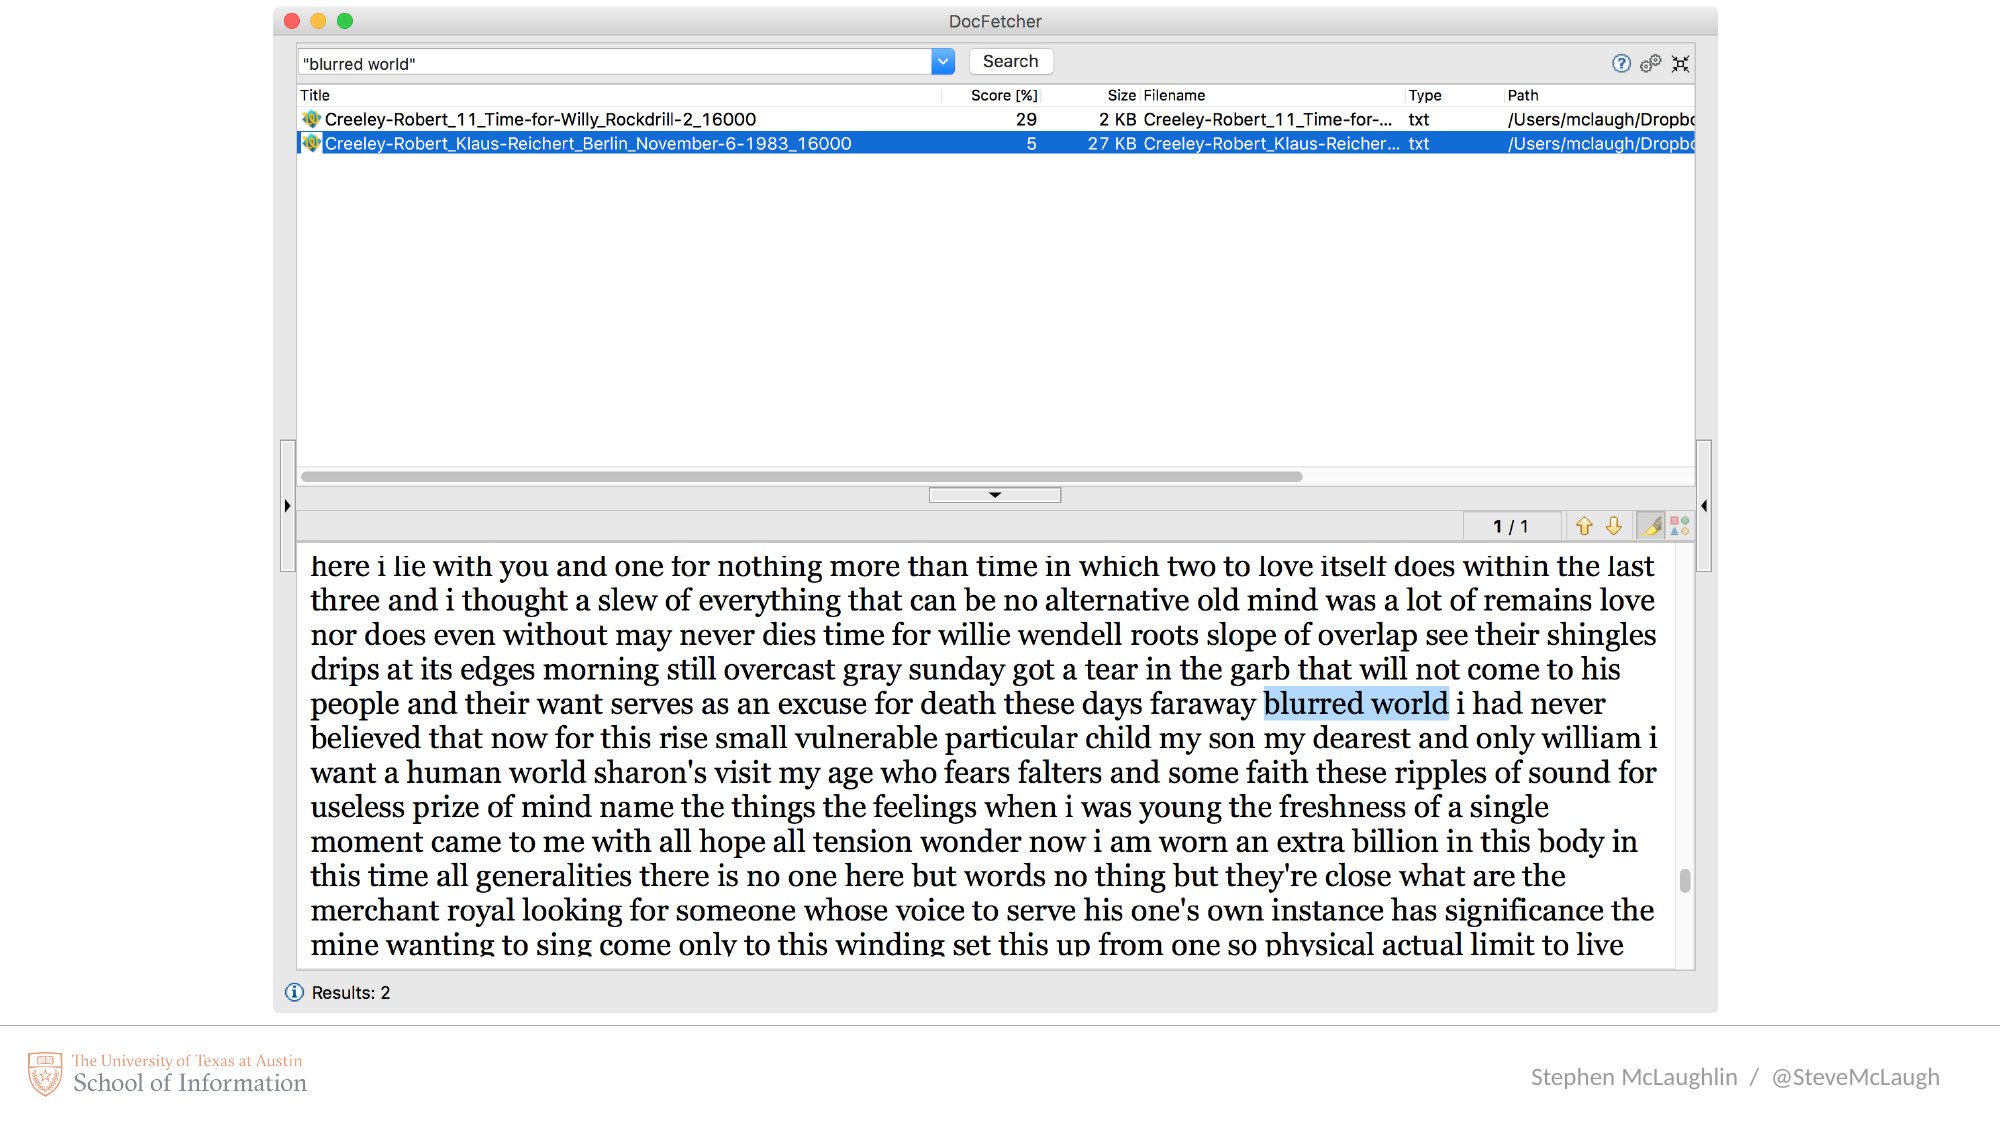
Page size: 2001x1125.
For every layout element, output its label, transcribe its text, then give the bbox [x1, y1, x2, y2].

picture [28, 1052, 307, 1097]
text_box Stephen McLaughlin / @SteveMcLaugh [1516, 1052, 2000, 1098]
picture [273, 6, 1718, 1014]
